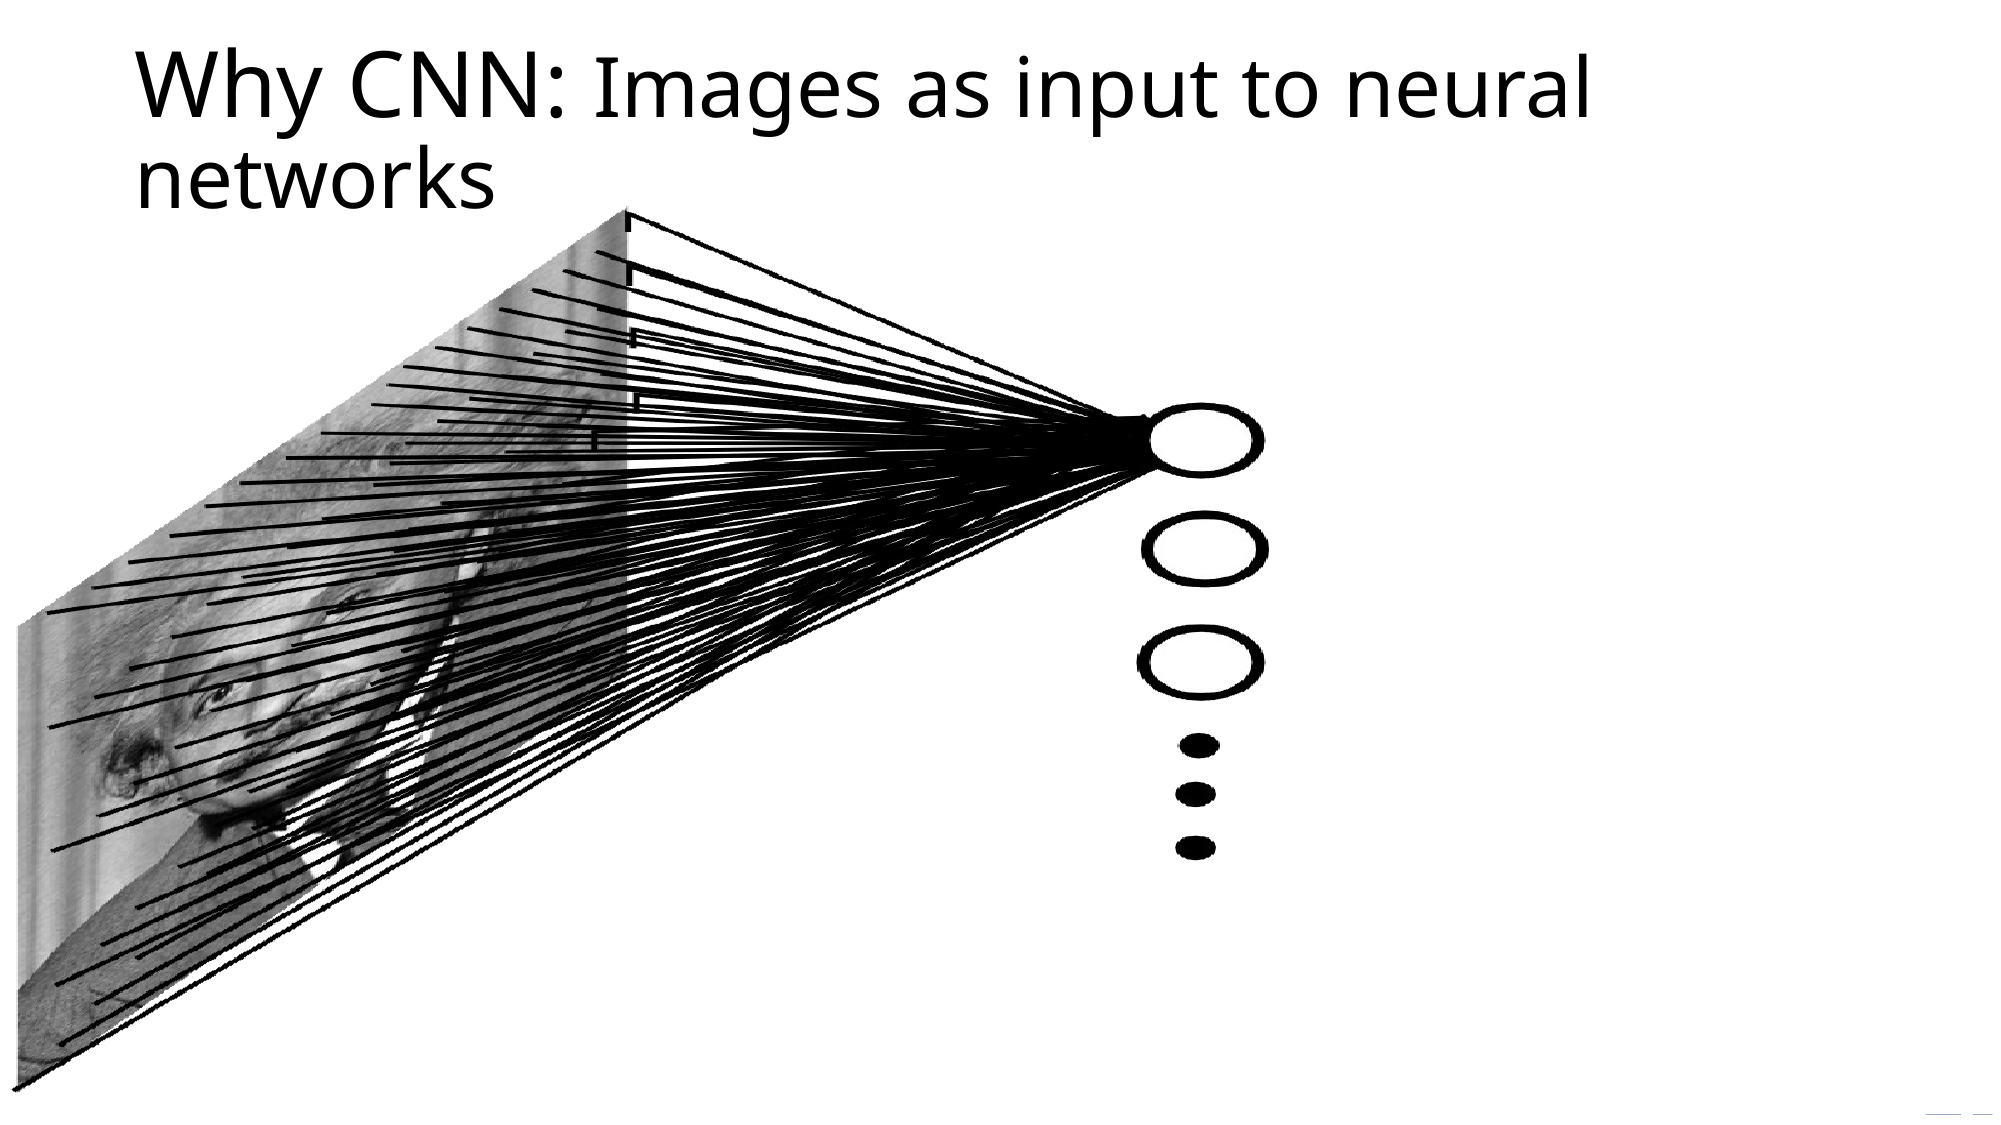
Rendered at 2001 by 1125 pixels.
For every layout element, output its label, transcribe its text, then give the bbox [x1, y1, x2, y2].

picture [0, 159, 2000, 1124]
text_box Why CNN: Images as input to neural networks [120, 30, 1880, 159]
